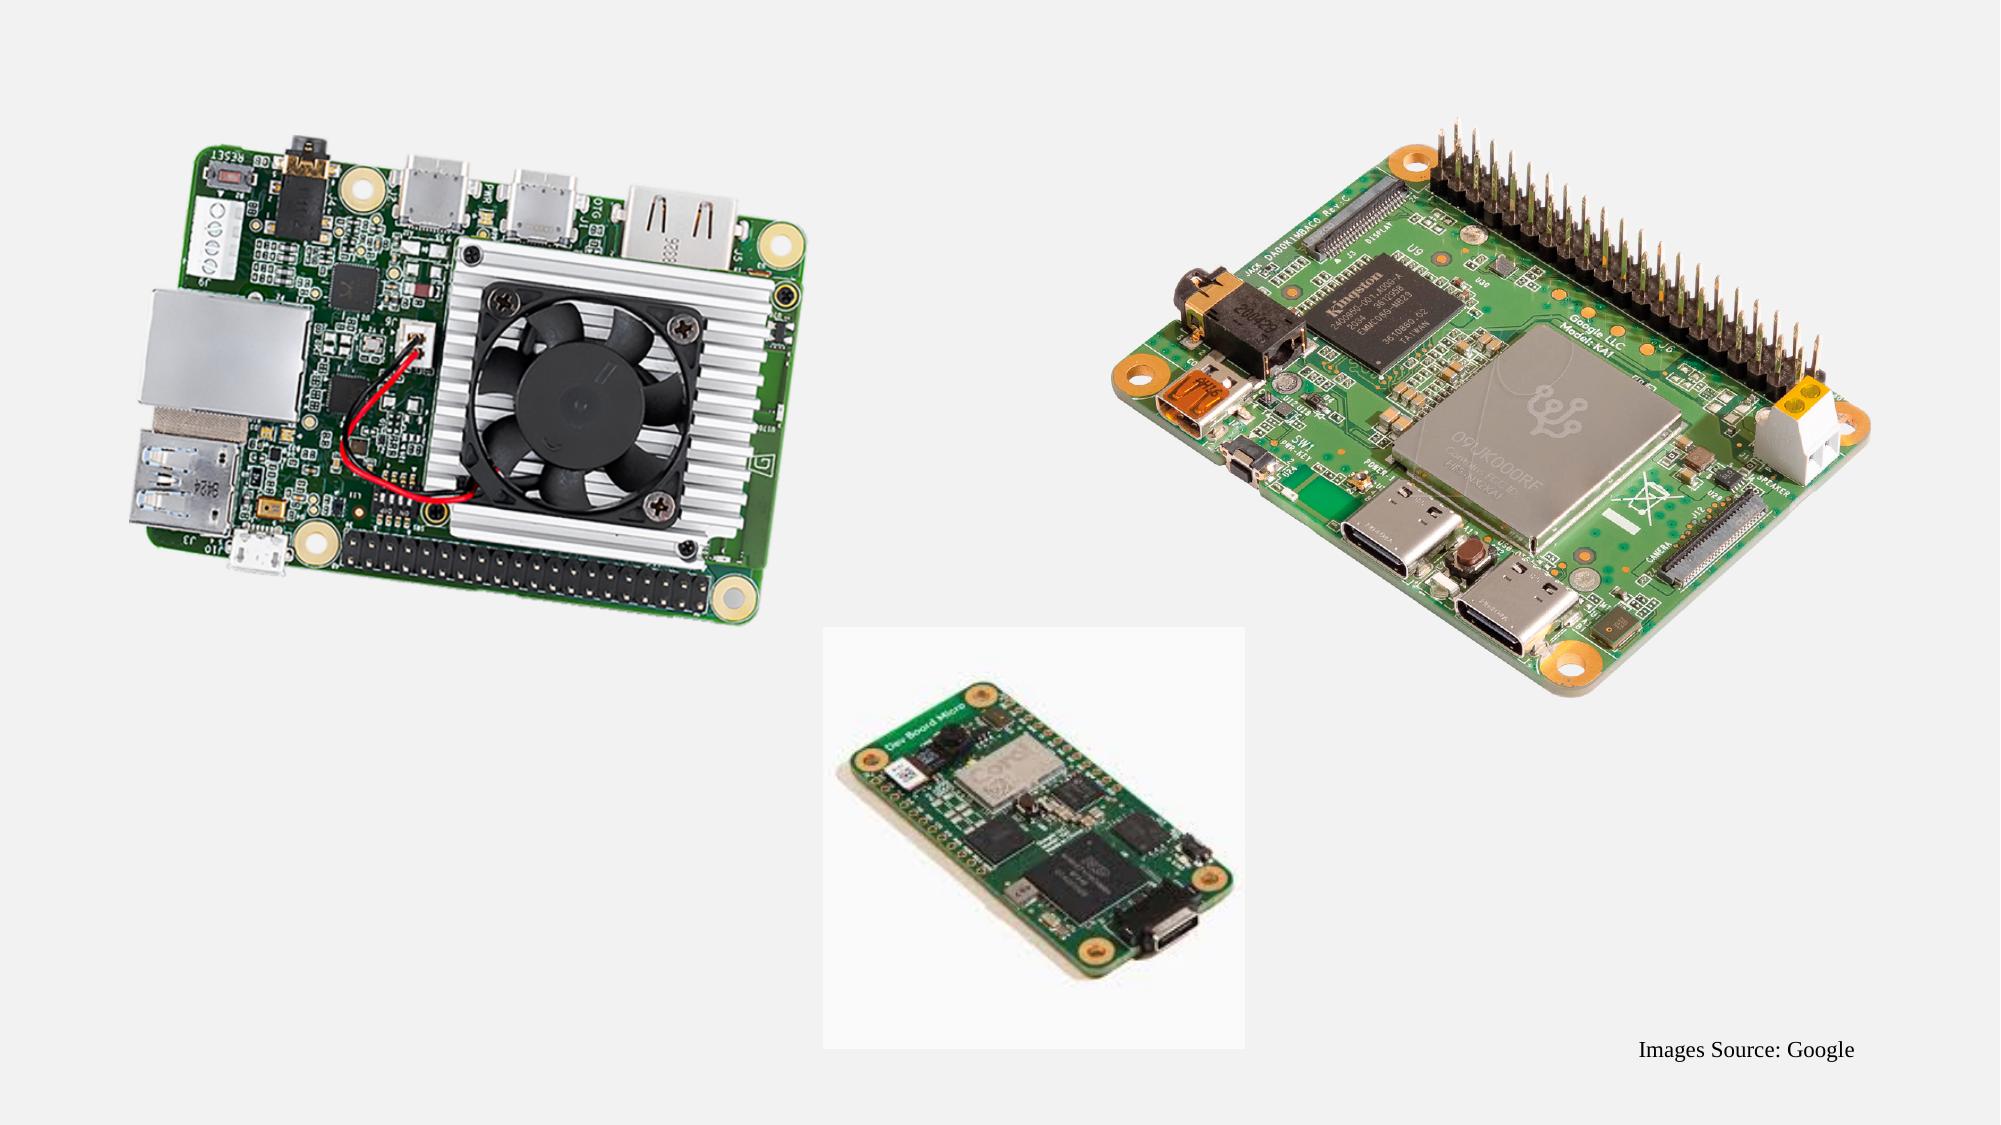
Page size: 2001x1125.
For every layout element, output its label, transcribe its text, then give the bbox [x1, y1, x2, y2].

picture [129, 134, 809, 628]
text_box Images Source: Google [1623, 1027, 1871, 1070]
picture [823, 116, 1871, 1049]
